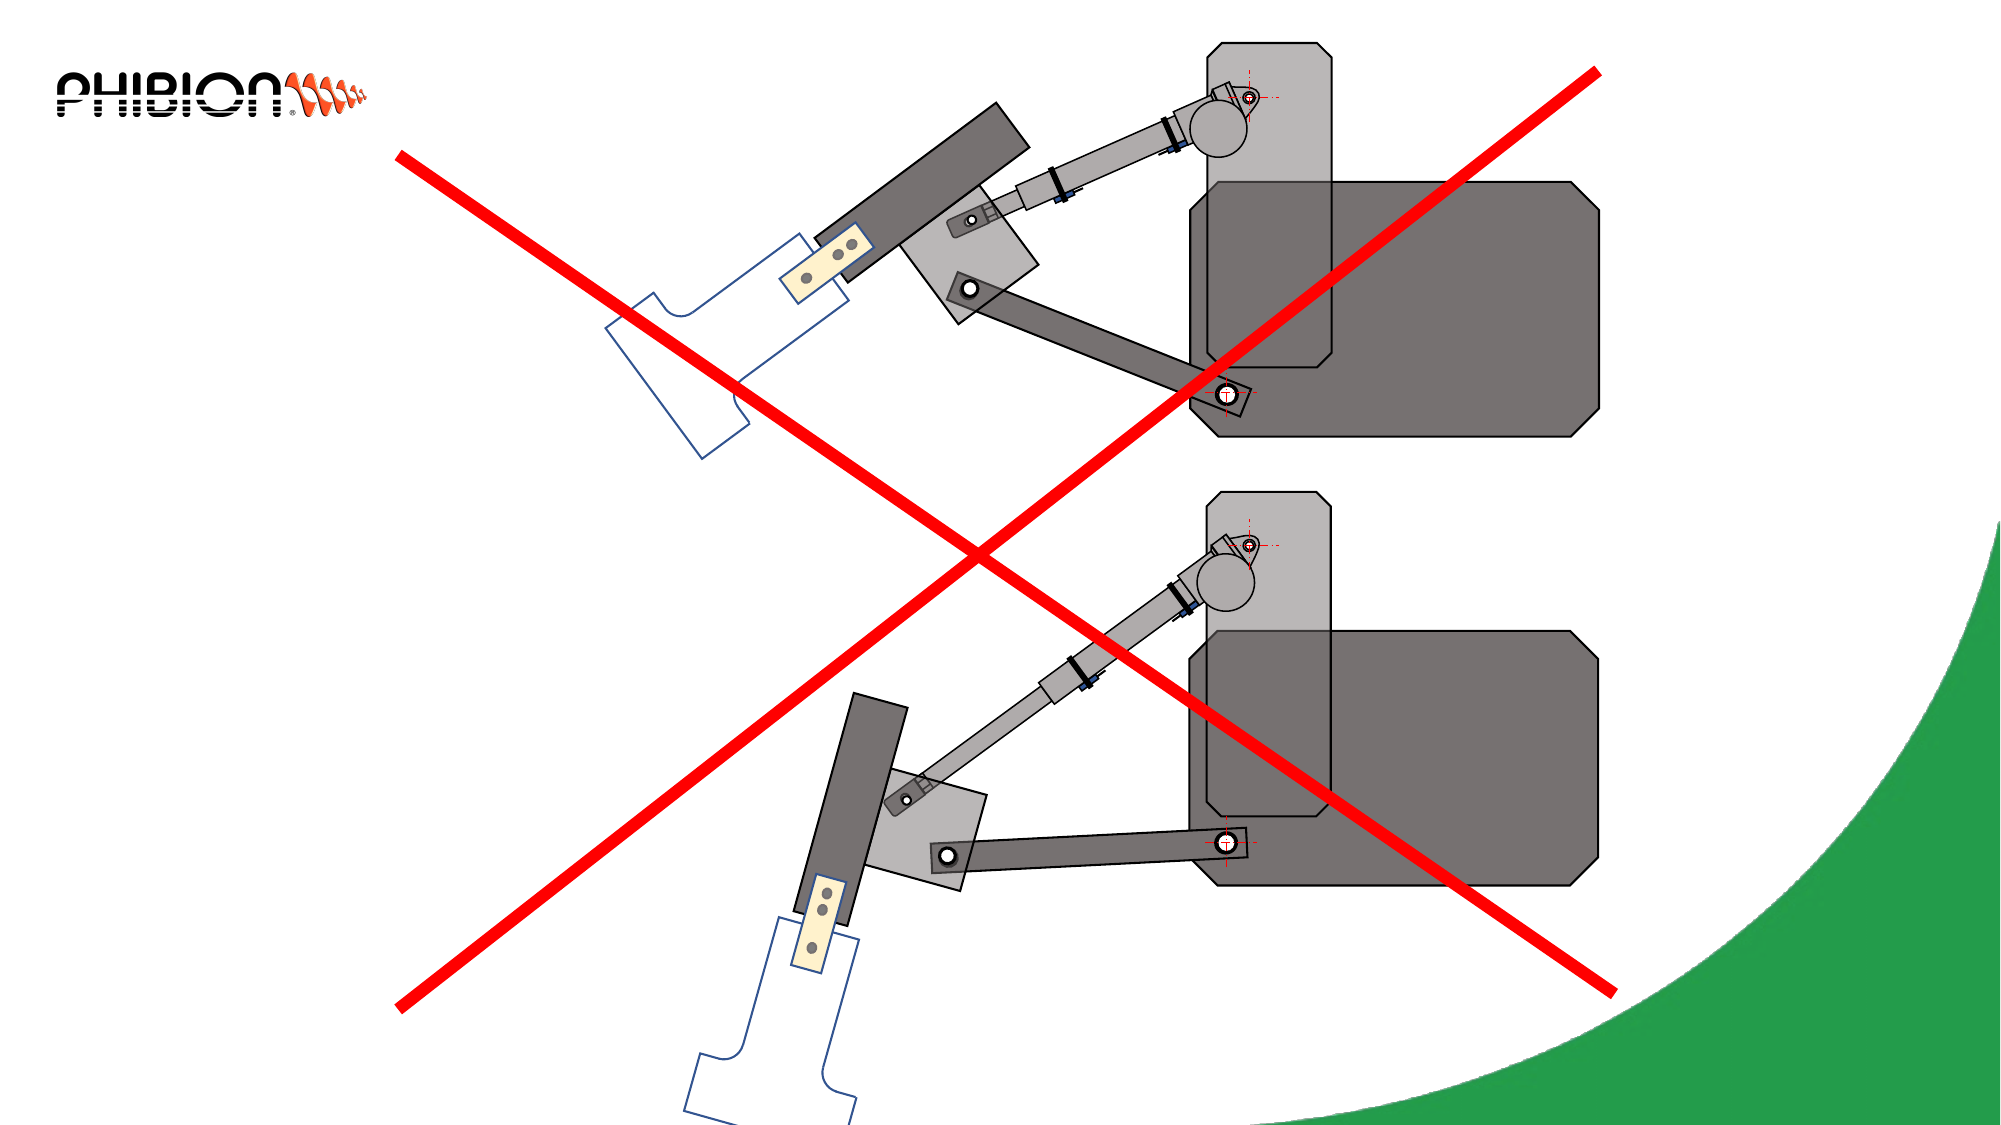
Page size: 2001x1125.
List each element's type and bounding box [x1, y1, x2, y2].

picture [1192, 515, 2001, 1125]
text_box [398, 70, 1615, 1010]
picture [55, 72, 374, 117]
text_box [955, 43, 1599, 70]
text_box [666, 1010, 1054, 1099]
